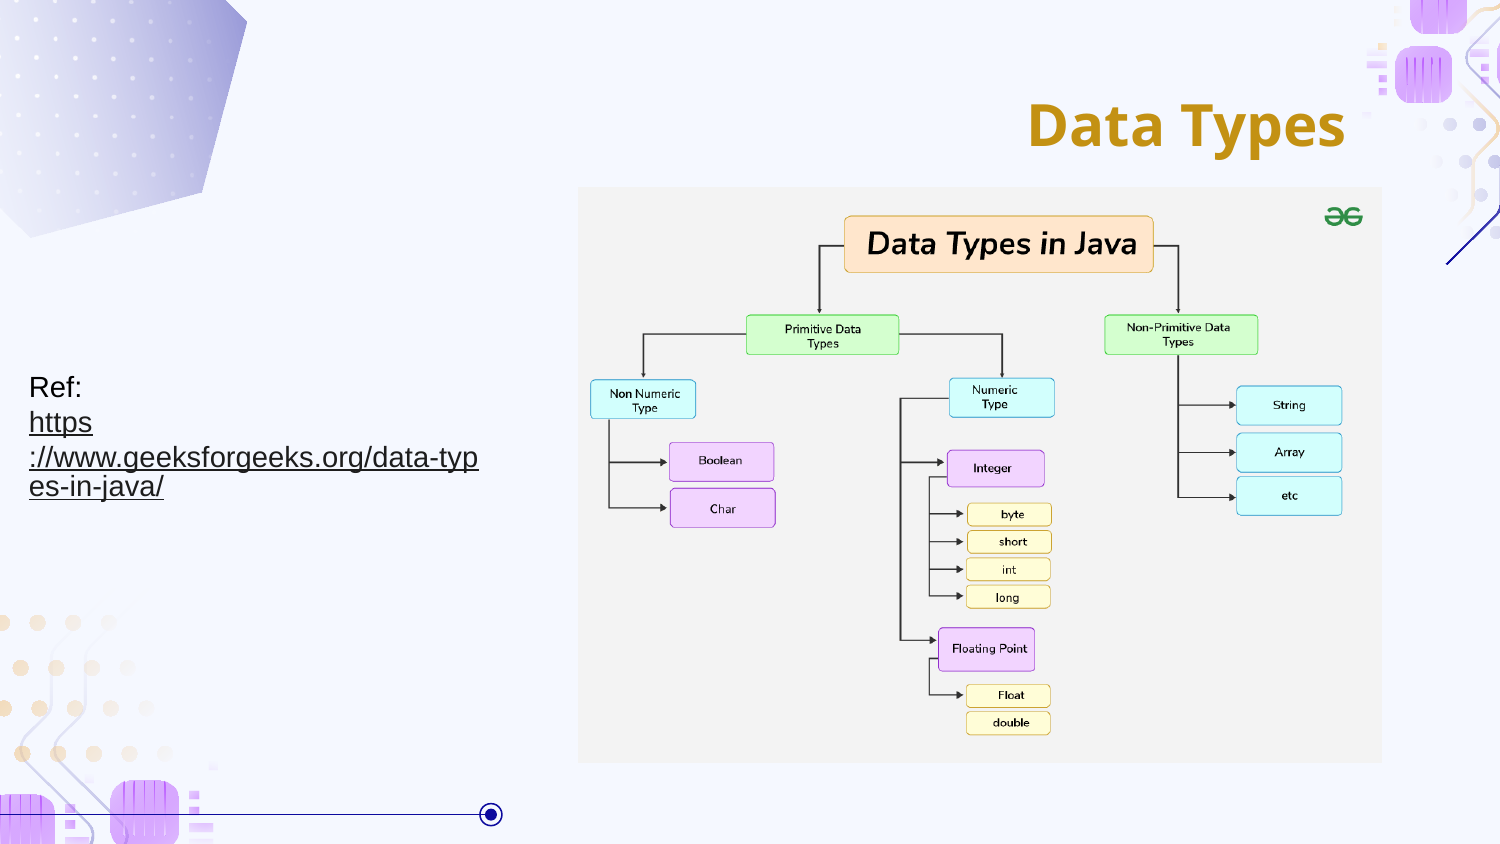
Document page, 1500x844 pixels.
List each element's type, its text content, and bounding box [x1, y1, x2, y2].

picture [0, 0, 378, 387]
title Data Types [118, 72, 1382, 167]
picture [578, 187, 1383, 763]
text_box Ref: https://www.geeksforgeeks.org/data-types-in-java/ [14, 361, 510, 481]
